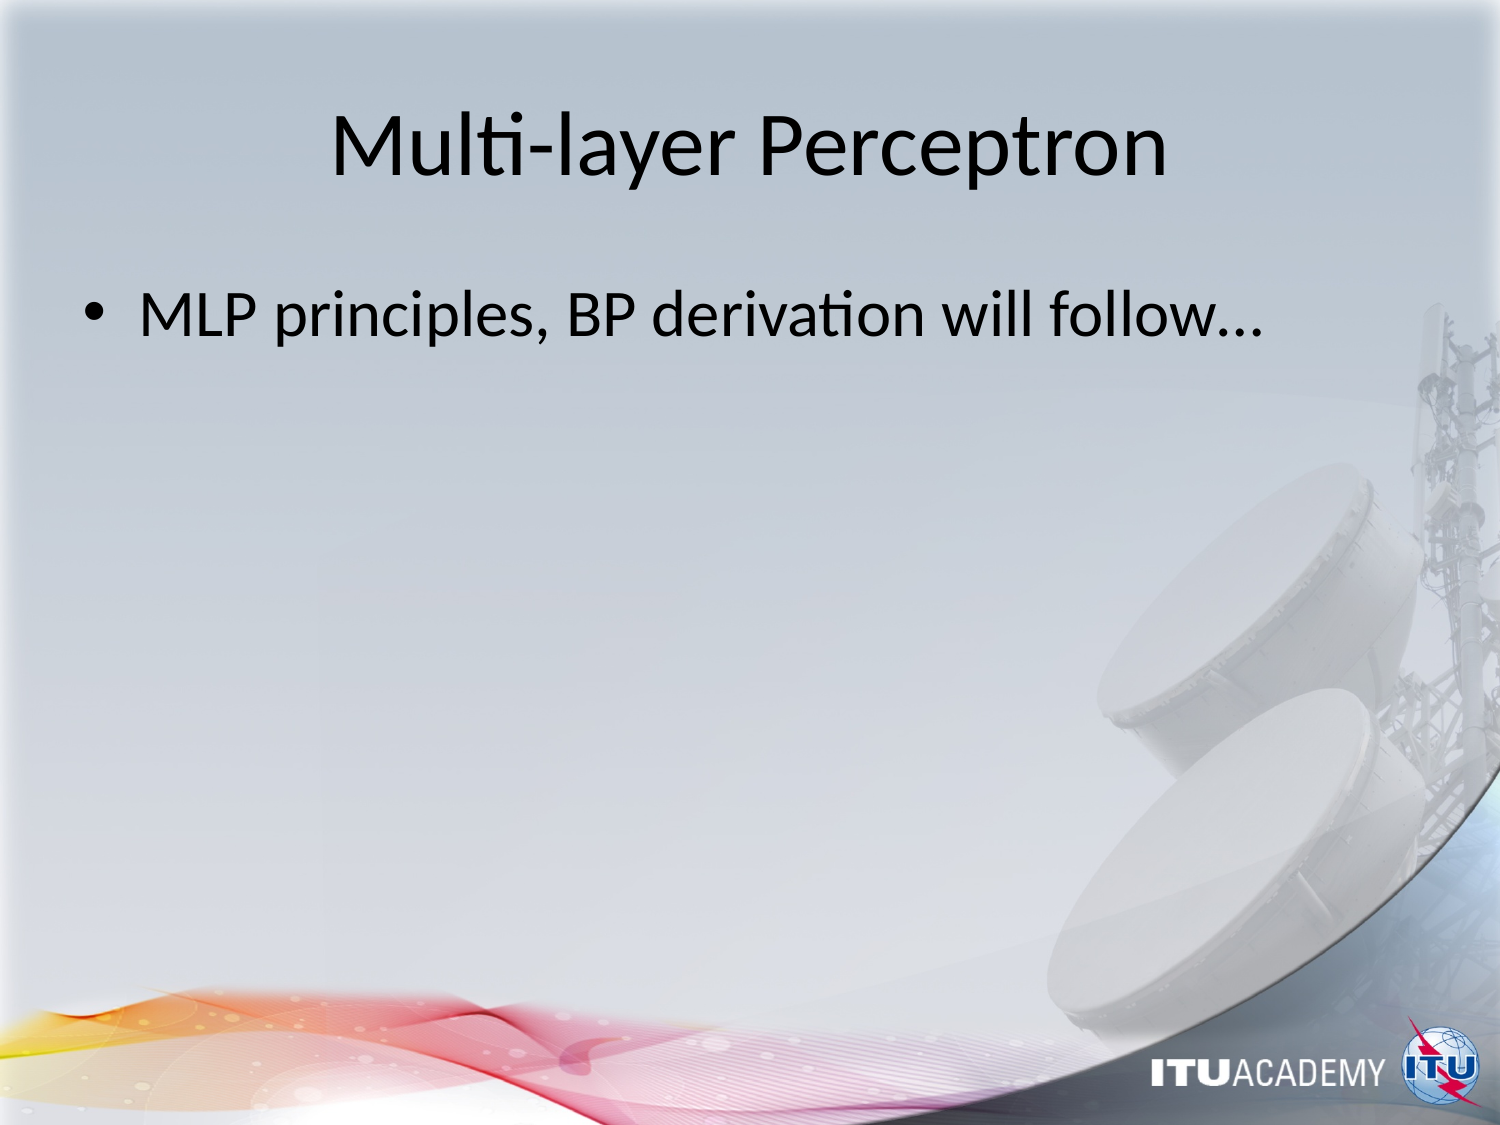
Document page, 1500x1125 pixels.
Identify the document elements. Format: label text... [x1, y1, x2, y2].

title Multi-layer Perceptron [74, 44, 1426, 234]
list MLP principles, BP derivation will follow… [74, 261, 1426, 1006]
picture [0, 0, 1500, 1125]
